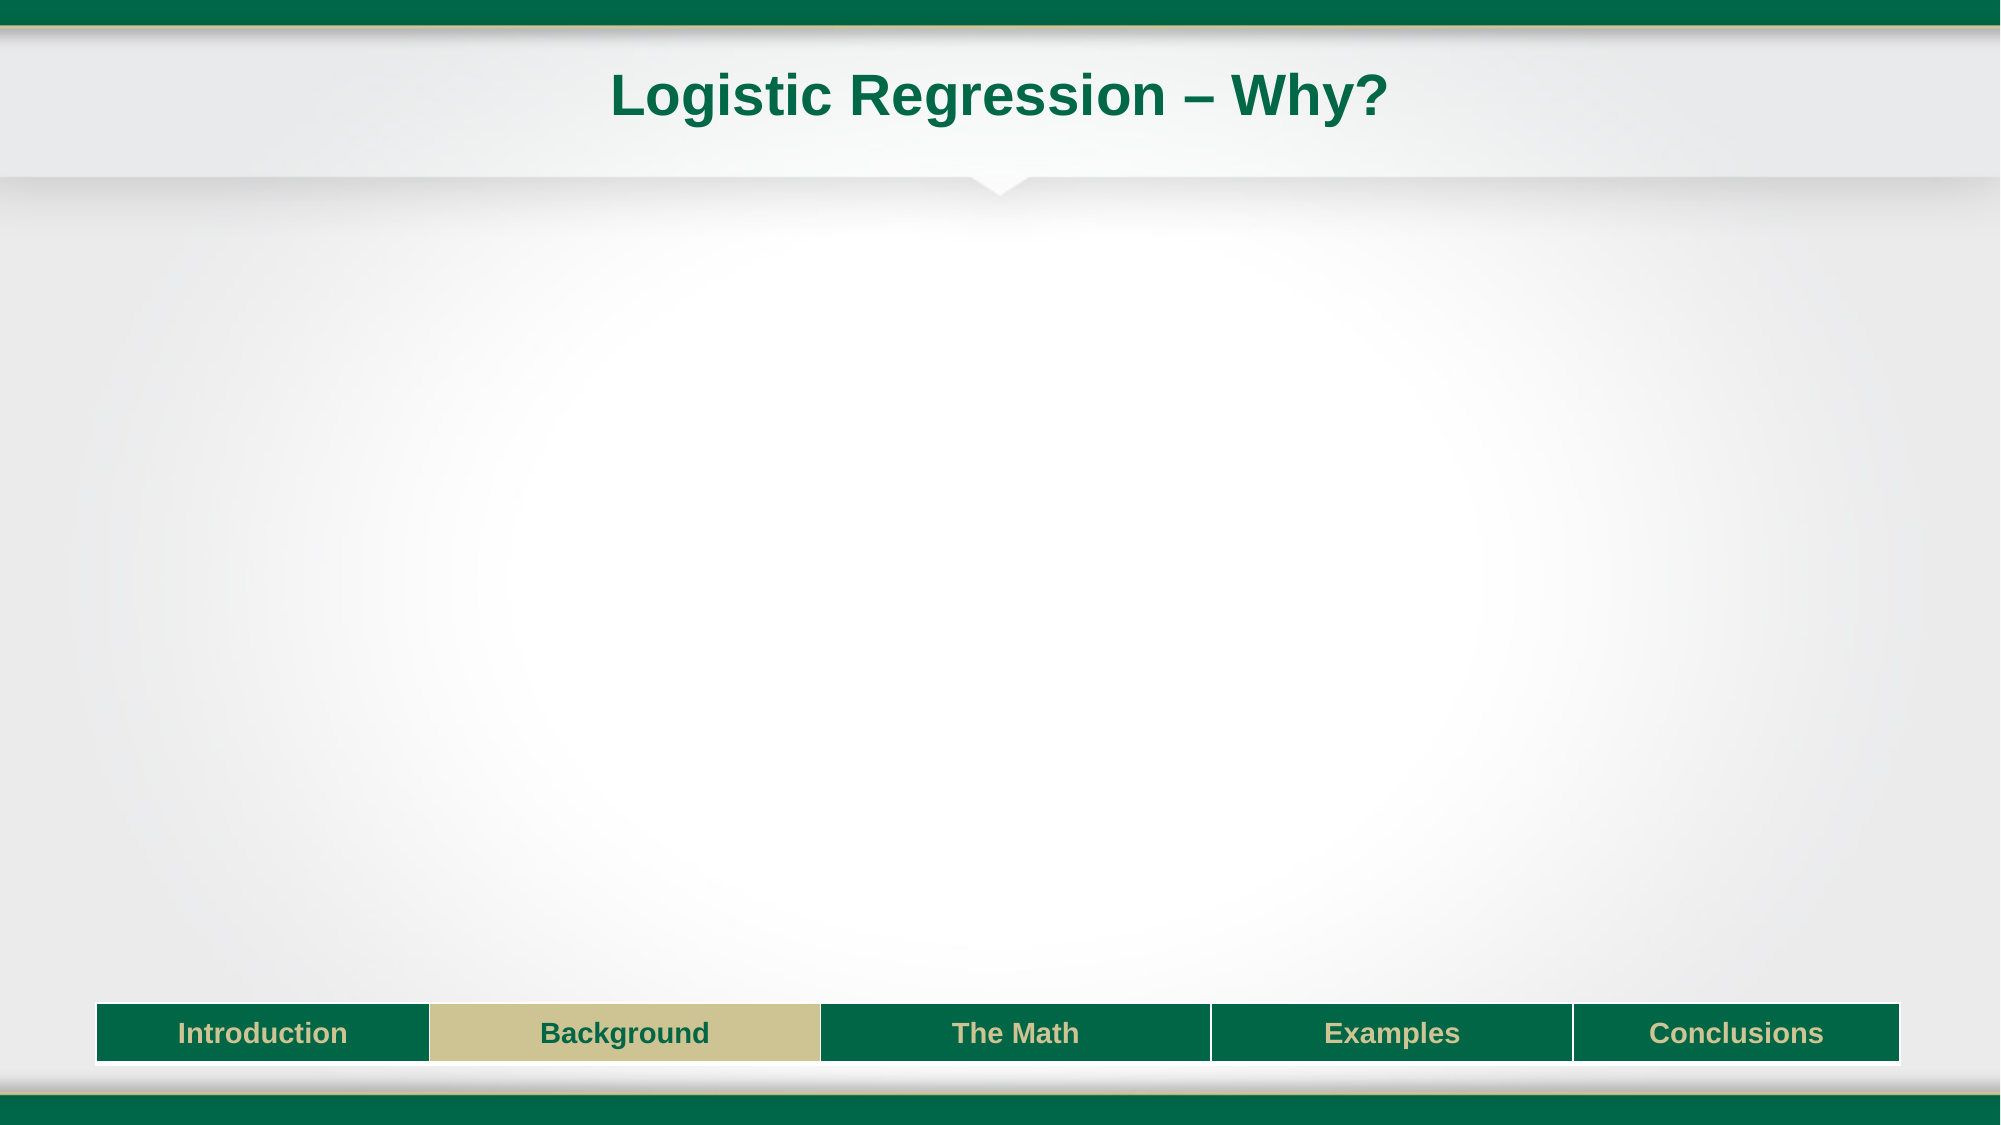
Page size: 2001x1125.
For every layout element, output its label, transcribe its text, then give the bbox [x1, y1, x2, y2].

table_header Conclusions [1574, 1004, 1899, 1061]
table_header Examples [1212, 1004, 1572, 1061]
table_header Background [430, 1004, 820, 1061]
table_header Introduction [97, 1004, 429, 1061]
picture [0, 0, 2001, 1125]
table_header The Math [821, 1004, 1210, 1061]
title Logistic Regression – Why? [125, 50, 1876, 202]
